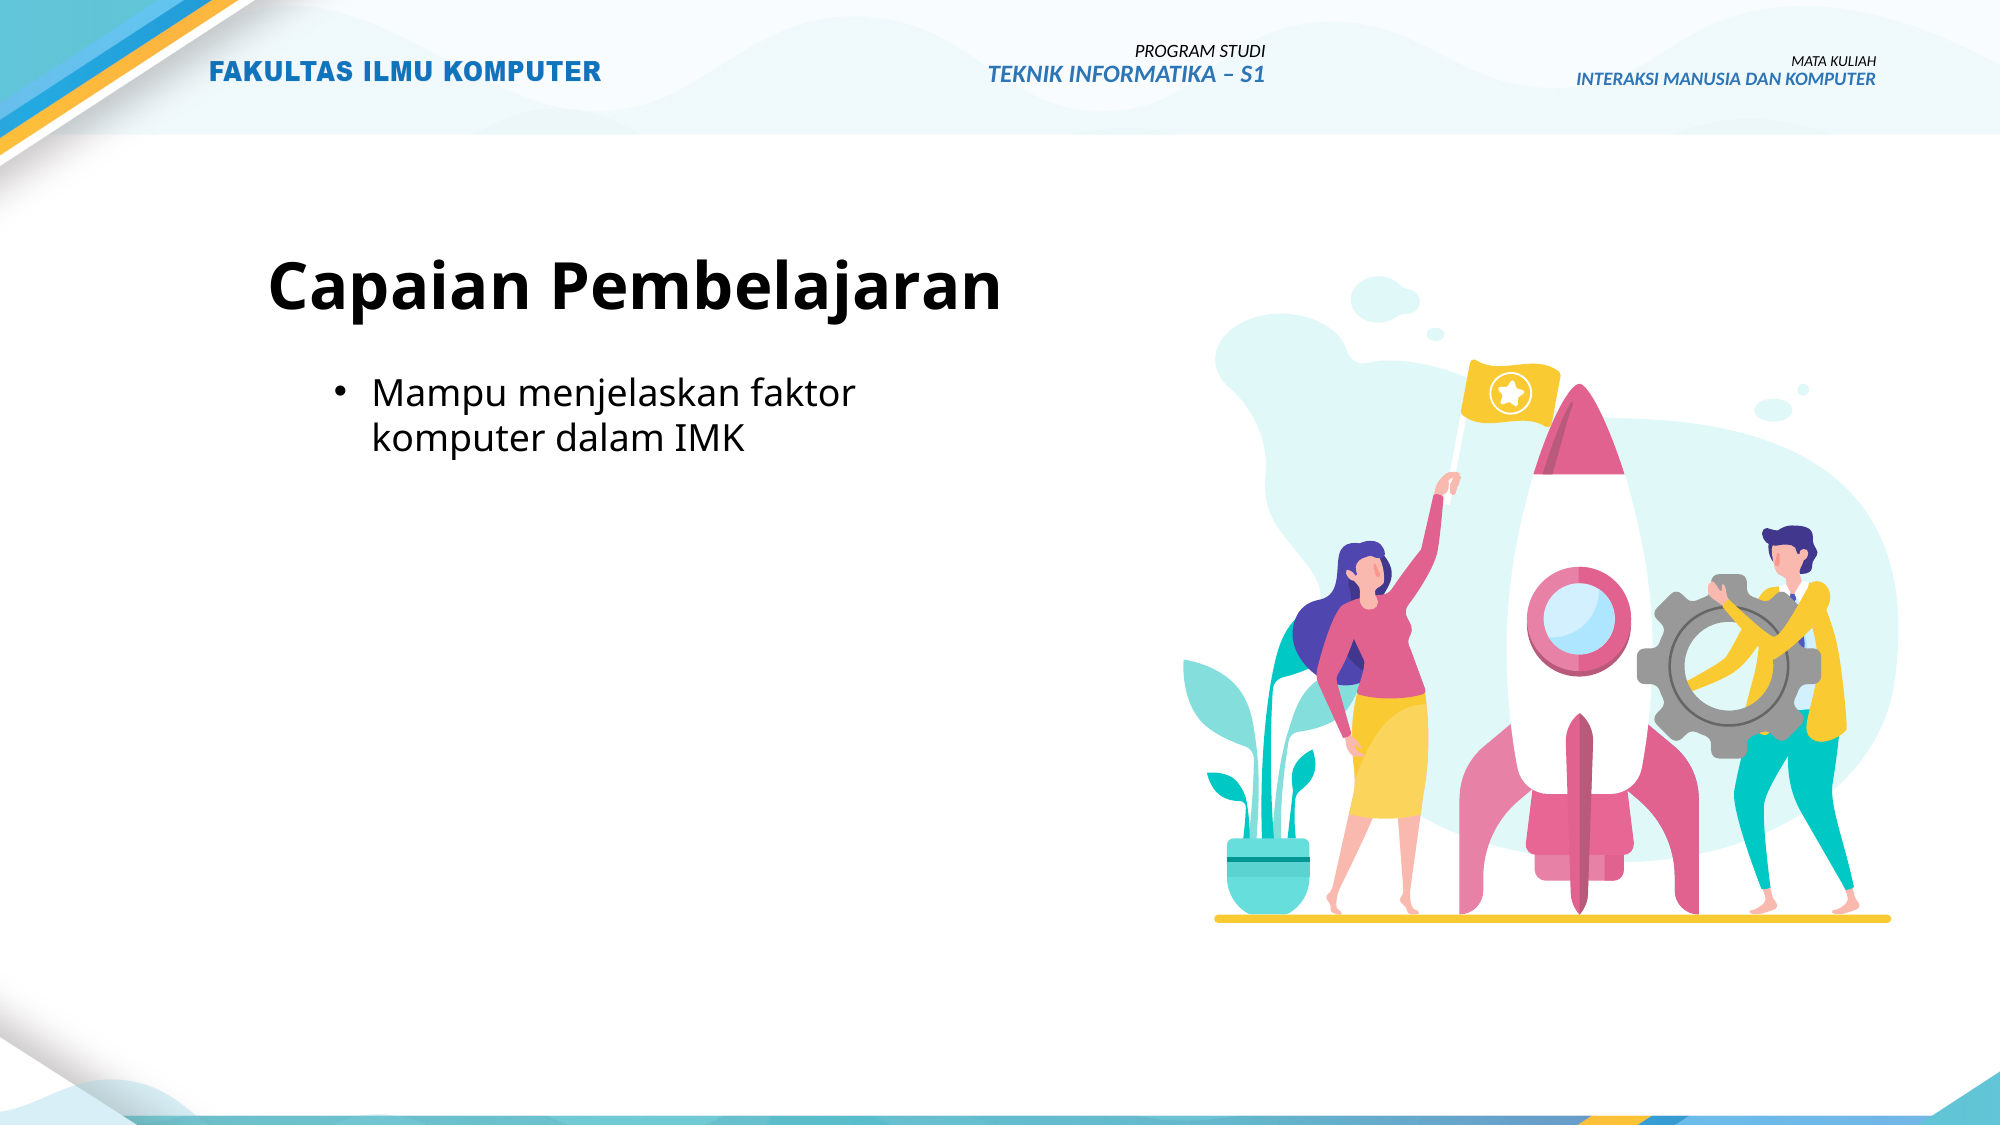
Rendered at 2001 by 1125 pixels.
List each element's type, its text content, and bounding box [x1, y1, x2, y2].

list Mampu menjelaskan faktor komputer dalam IMK [318, 360, 1054, 497]
picture [0, 0, 2000, 1125]
text_box PROGRAM STUDI TEKNIK INFORMATIKA – S1 [904, 33, 1281, 118]
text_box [1179, 276, 1913, 923]
title Capaian Pembelajaran [252, 208, 1132, 342]
text_box MATA KULIAH INTERAKSI MANUSIA DAN KOMPUTER [1560, 45, 1892, 118]
